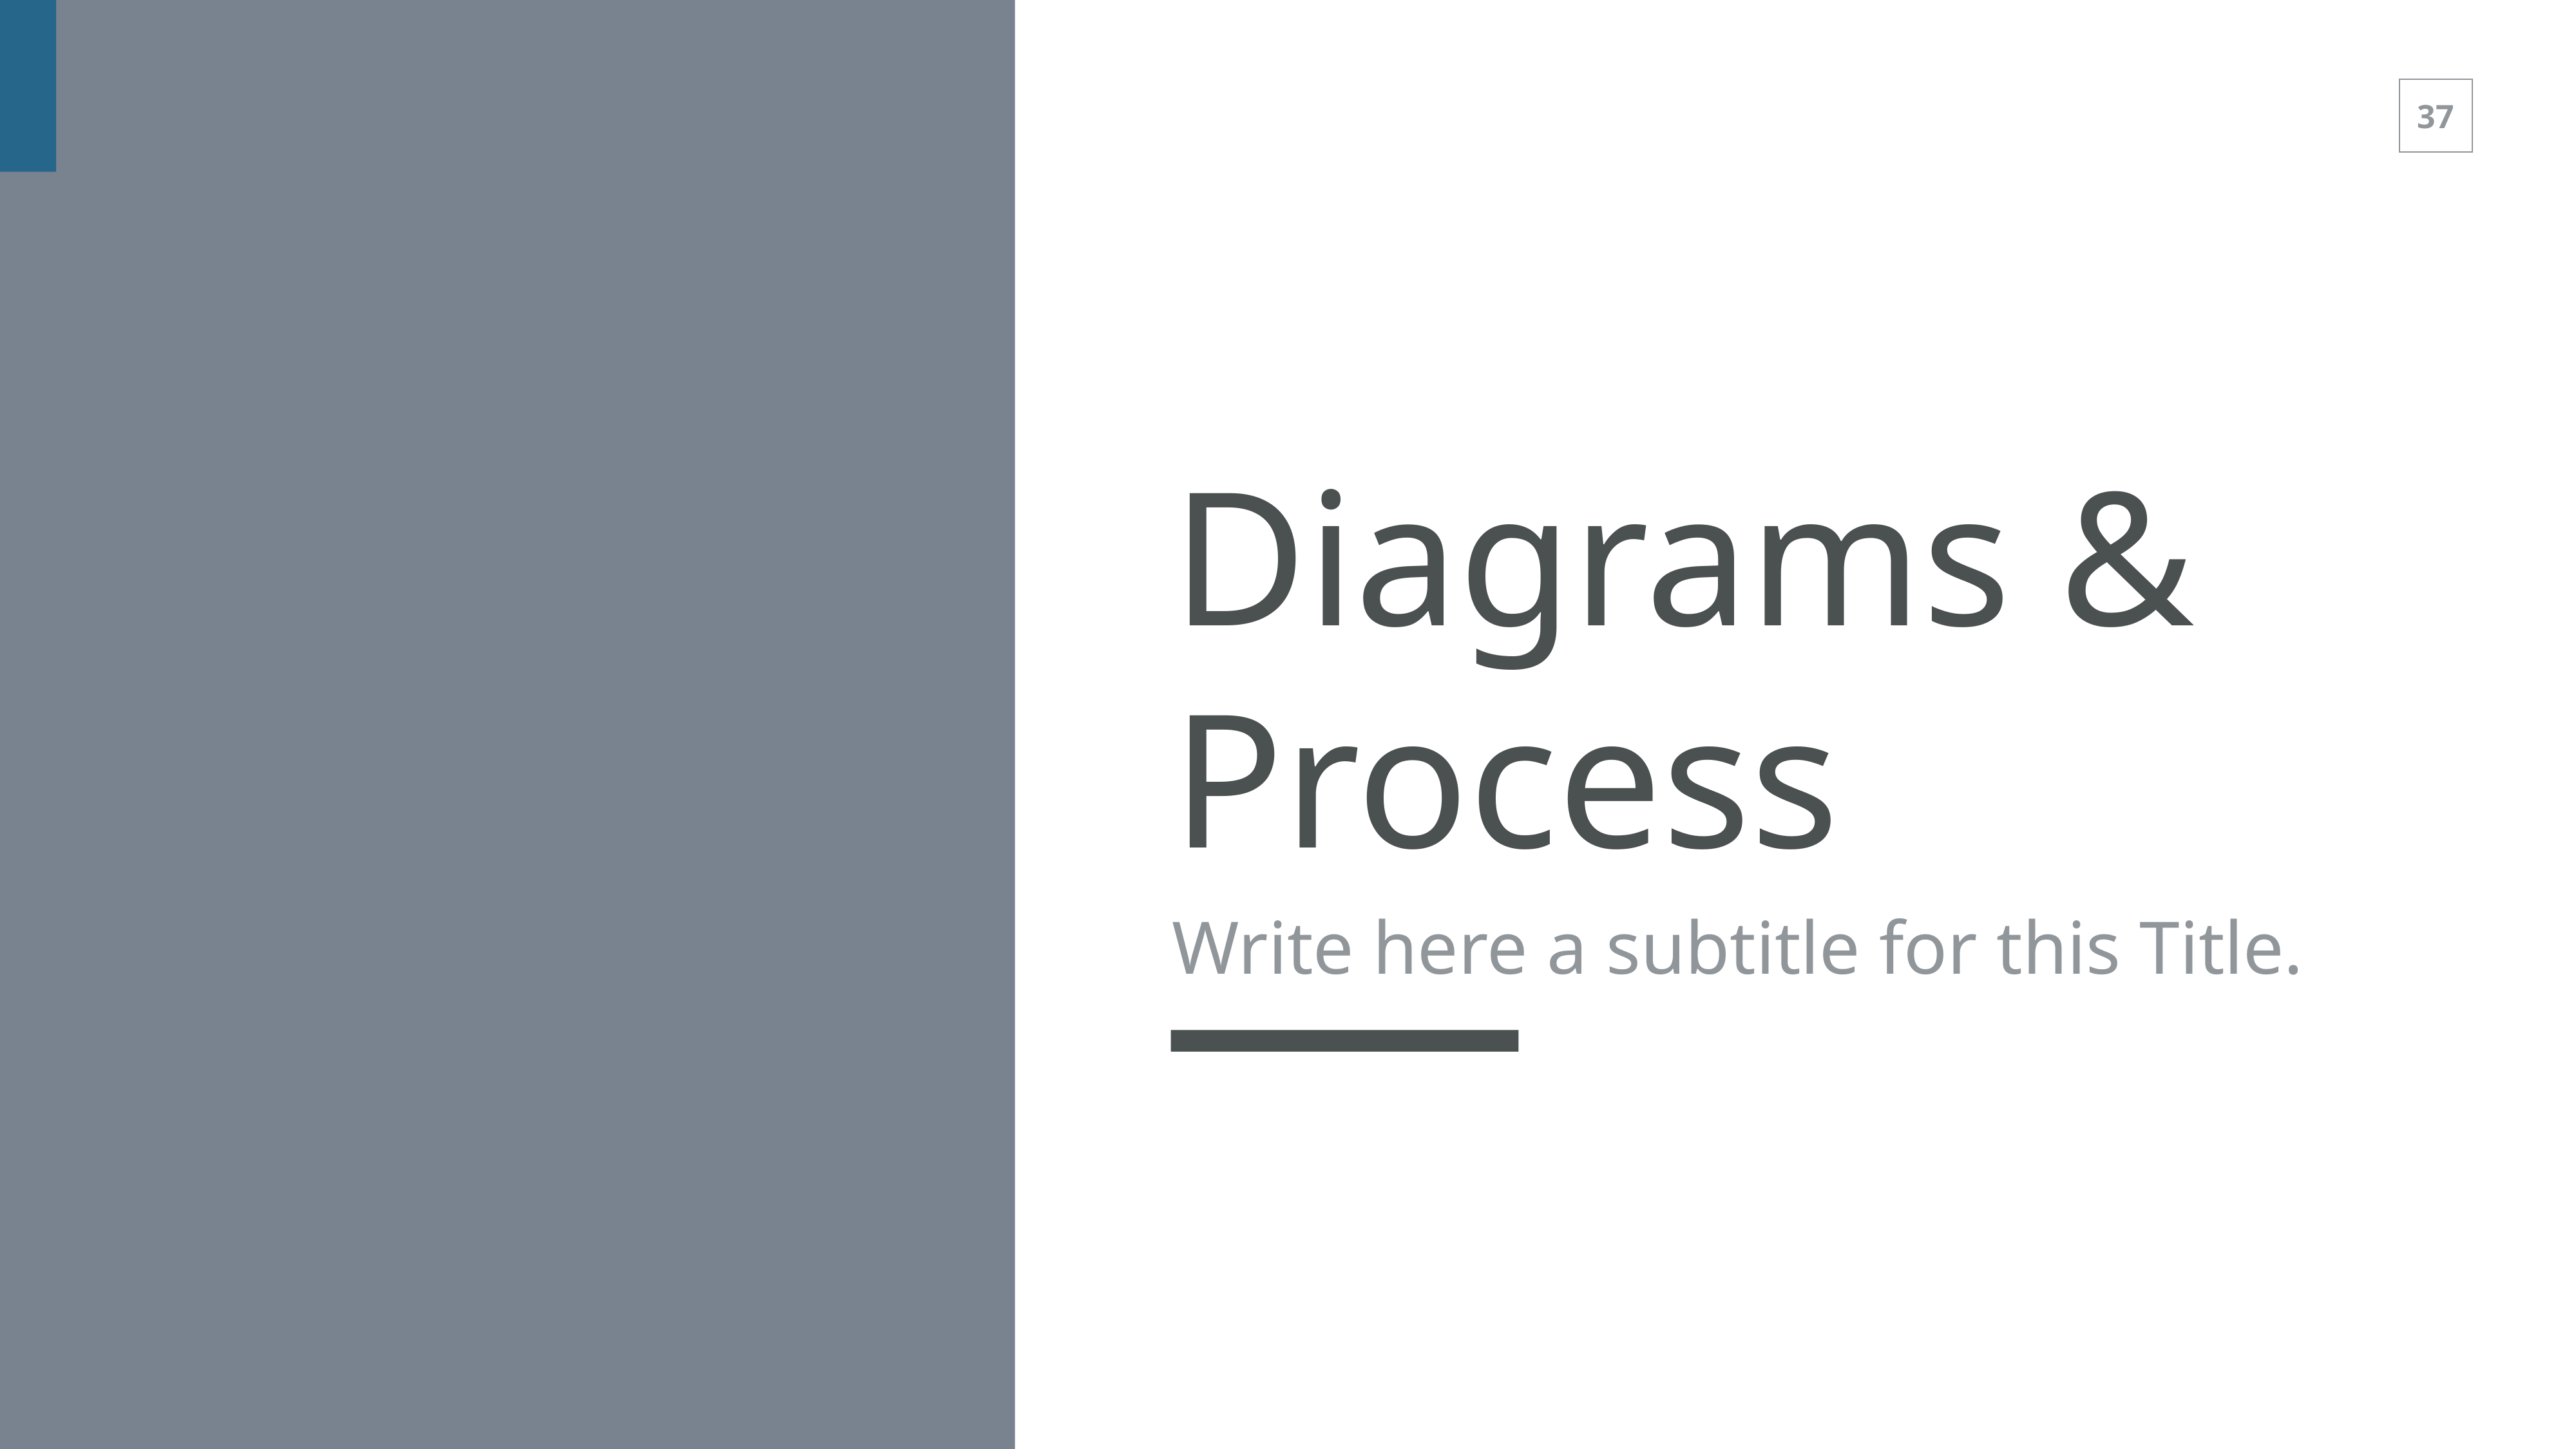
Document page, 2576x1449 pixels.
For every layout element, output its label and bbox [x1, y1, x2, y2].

text_box [1146, 425, 2354, 1052]
picture [0, 0, 1015, 1449]
